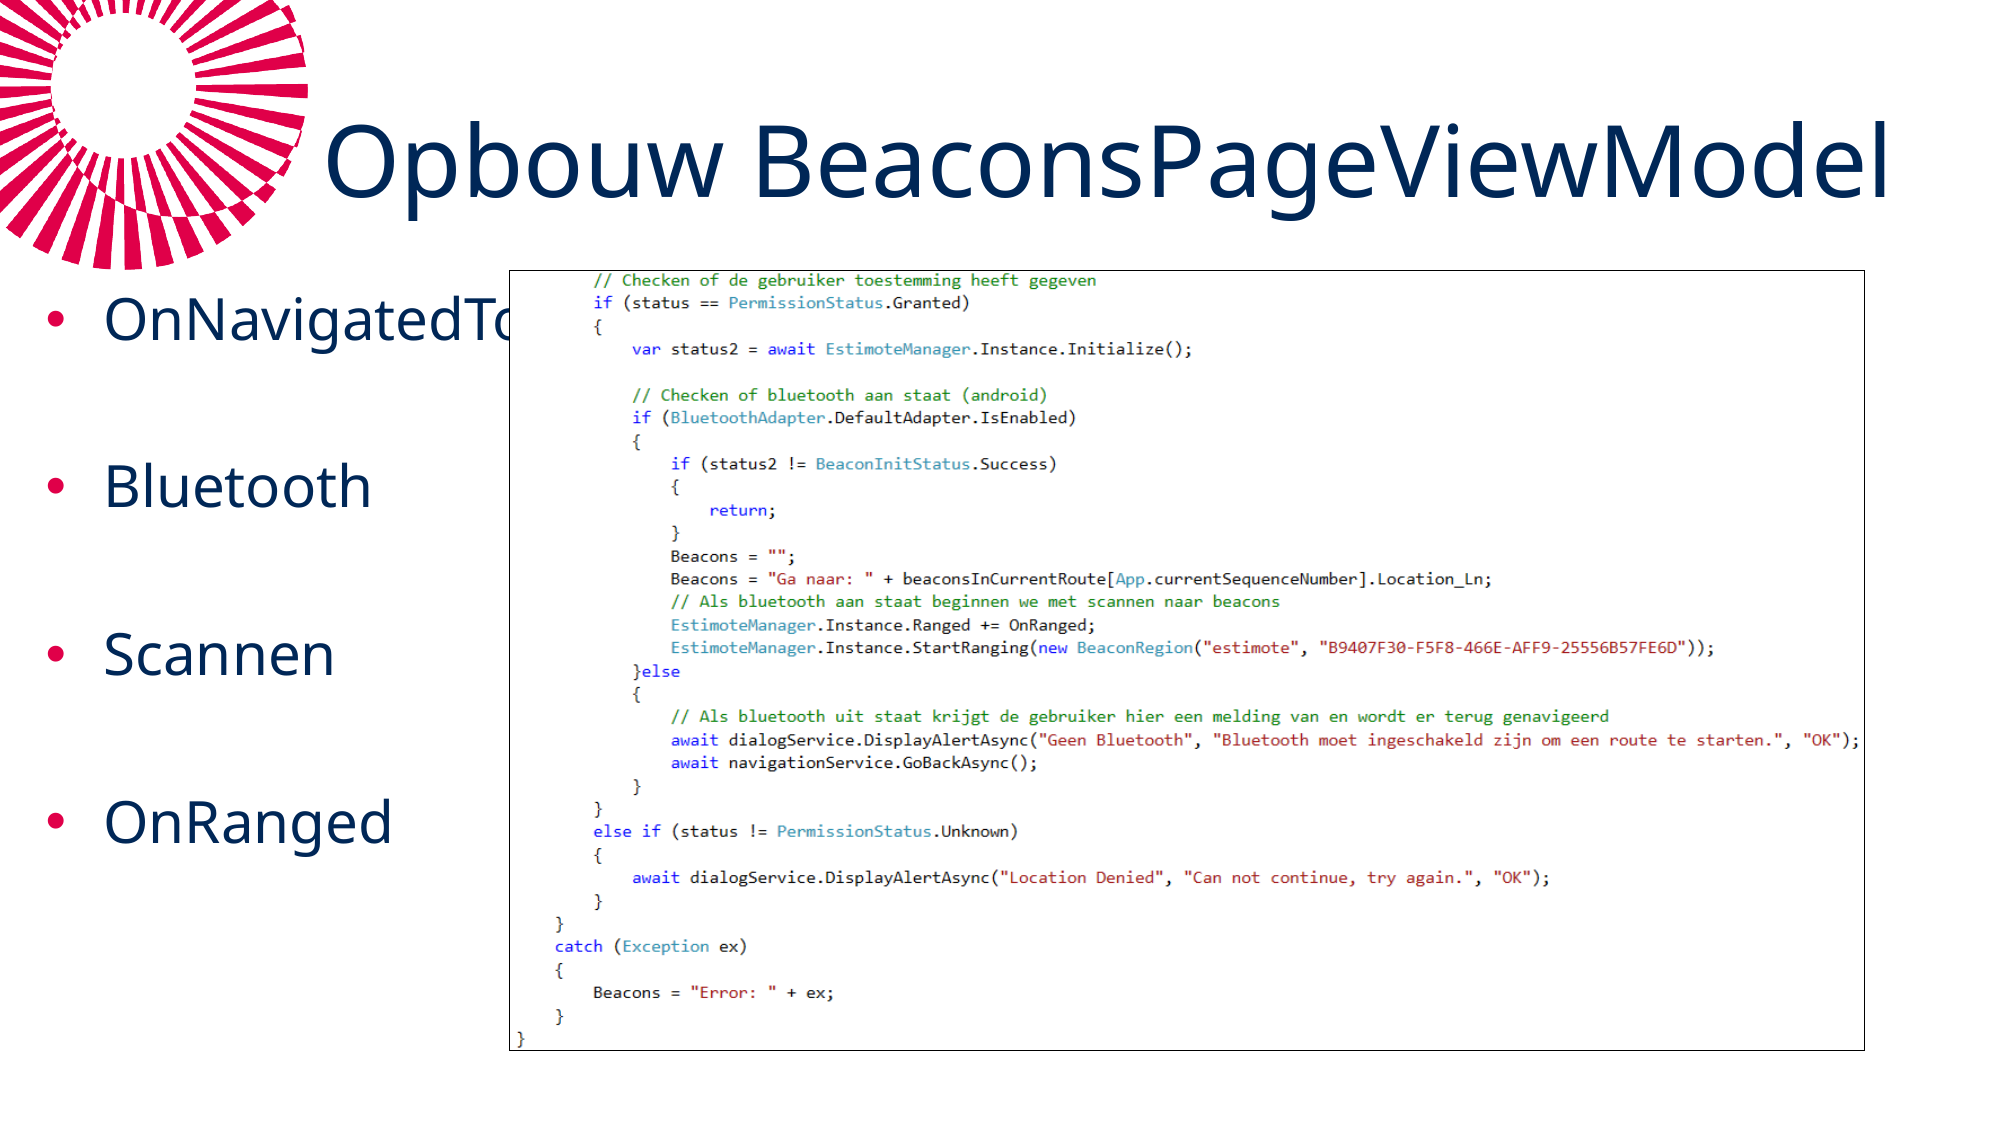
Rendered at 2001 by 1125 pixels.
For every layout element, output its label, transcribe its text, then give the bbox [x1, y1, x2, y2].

list OnNavigatedTo Bluetooth Scannen OnRanged [30, 282, 586, 1063]
picture [509, 270, 1865, 1051]
picture [0, 0, 308, 270]
title Opbouw BeaconsPageViewModel [307, 59, 1940, 271]
